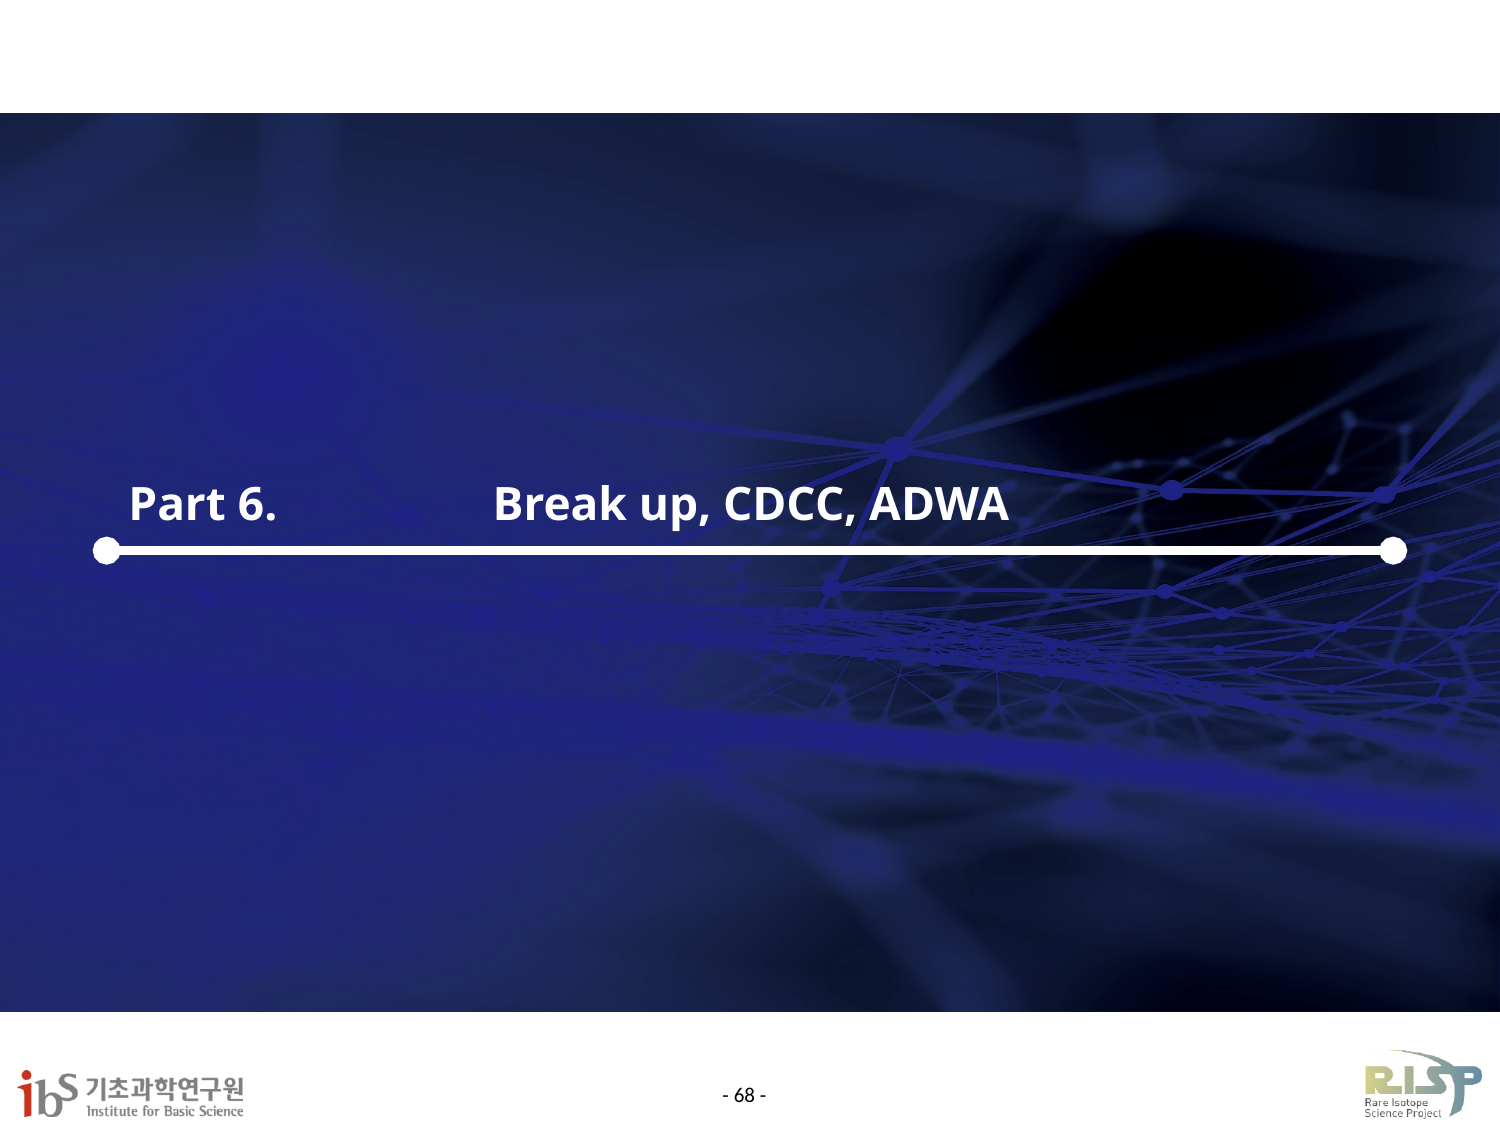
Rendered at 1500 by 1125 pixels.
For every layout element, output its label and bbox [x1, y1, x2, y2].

picture [17, 1070, 243, 1117]
picture [1364, 1049, 1482, 1119]
picture [0, 113, 1500, 1012]
